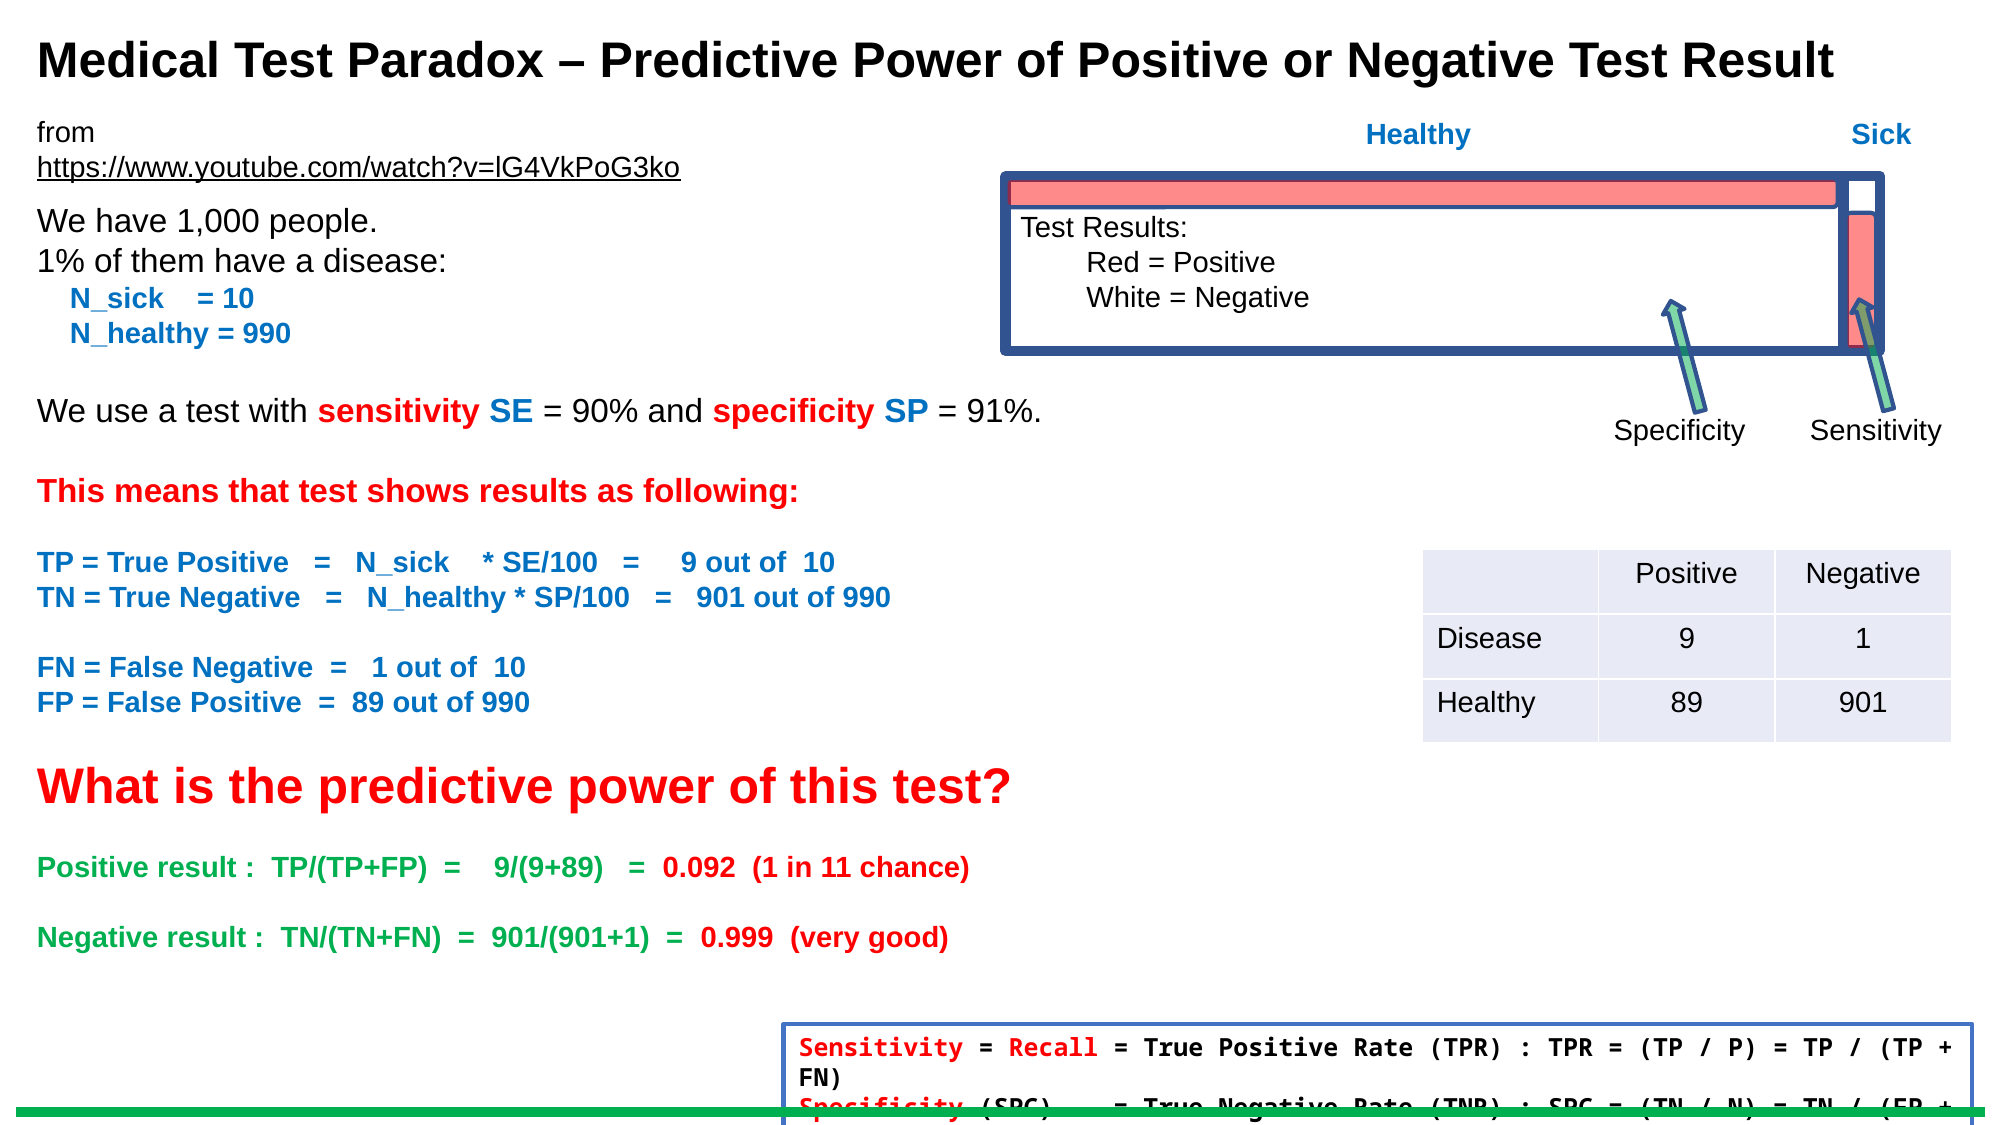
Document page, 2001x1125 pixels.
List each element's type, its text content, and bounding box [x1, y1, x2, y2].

text_box [1005, 176, 1843, 351]
text_box We have 1,000 people. 1% of them have a disease: N_sick = 10 N_healthy = 990 We use a test with sensitivity SE = 90% and specificity SP = 91%. This means that test shows results as following: TP = True Positive = N_sick * SE/100 = 9 out of 10 TN = True Negative = N_healthy * SP/100 = 901 out of 990 FN = False Negative = 1 out of 10 FP = False Positive = 89 out of 990 What is the predictive power of this test? Positive result : TP/(TP+FP) = 9/(9+89) = 0.092 (1 in 11 chance) Negative result : TN/(TN+FN) = 901/(901+1) = 0.999 (very good) [21, 191, 1344, 961]
text_box [1662, 300, 1706, 413]
text_box Healthy [1350, 107, 1547, 158]
text_box Sensitivity = Recall = True Positive Rate (TPR) : TPR = (TP / P) = TP / (TP + FN) Specificity (SPC) = True Negative Rate (TNR) : SPC = (TN / N) = TN / (FP + TN) [783, 1024, 1973, 1107]
table_cell 89 [1599, 680, 1774, 742]
text_box Test Results: Red = Positive White = Negative [1005, 201, 1371, 321]
text_box [1005, 178, 1838, 208]
text_box [1845, 212, 1877, 351]
table_cell 9 [1599, 615, 1774, 678]
table_header Negative [1776, 550, 1951, 613]
table_cell Disease [1423, 615, 1598, 678]
table_header Positive [1599, 550, 1774, 613]
table_header [1423, 550, 1598, 613]
text_box Sensitivity [1795, 404, 1999, 454]
text_box [1843, 176, 1880, 351]
table_cell Healthy [1423, 680, 1598, 742]
text_box [1851, 299, 1895, 412]
text_box Specificity [1598, 403, 1802, 454]
text_box Medical Test Paradox – Predictive Power of Positive or Negative Test Result [21, 20, 1869, 96]
table_cell 1 [1776, 615, 1951, 678]
text_box from https://www.youtube.com/watch?v=lG4VkPoG3ko [21, 105, 734, 191]
table_cell 901 [1776, 680, 1951, 742]
text_box Sick [1836, 107, 1934, 158]
